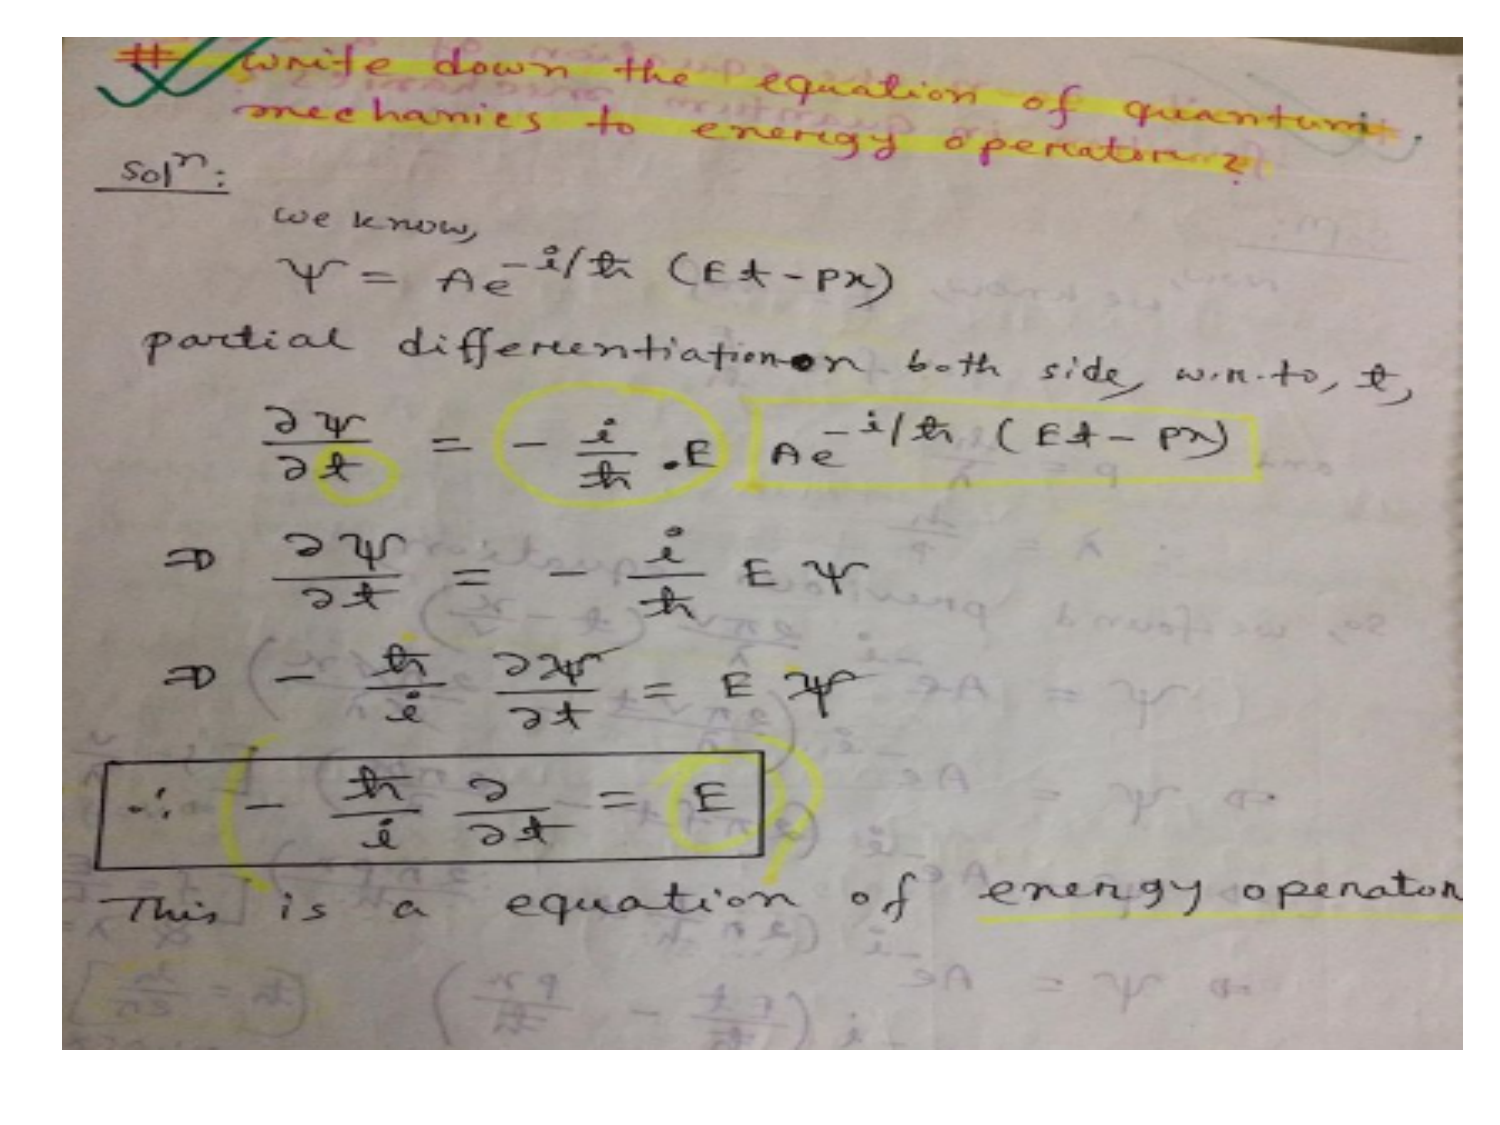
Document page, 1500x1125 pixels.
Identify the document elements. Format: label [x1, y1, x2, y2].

picture [62, 37, 1463, 1051]
